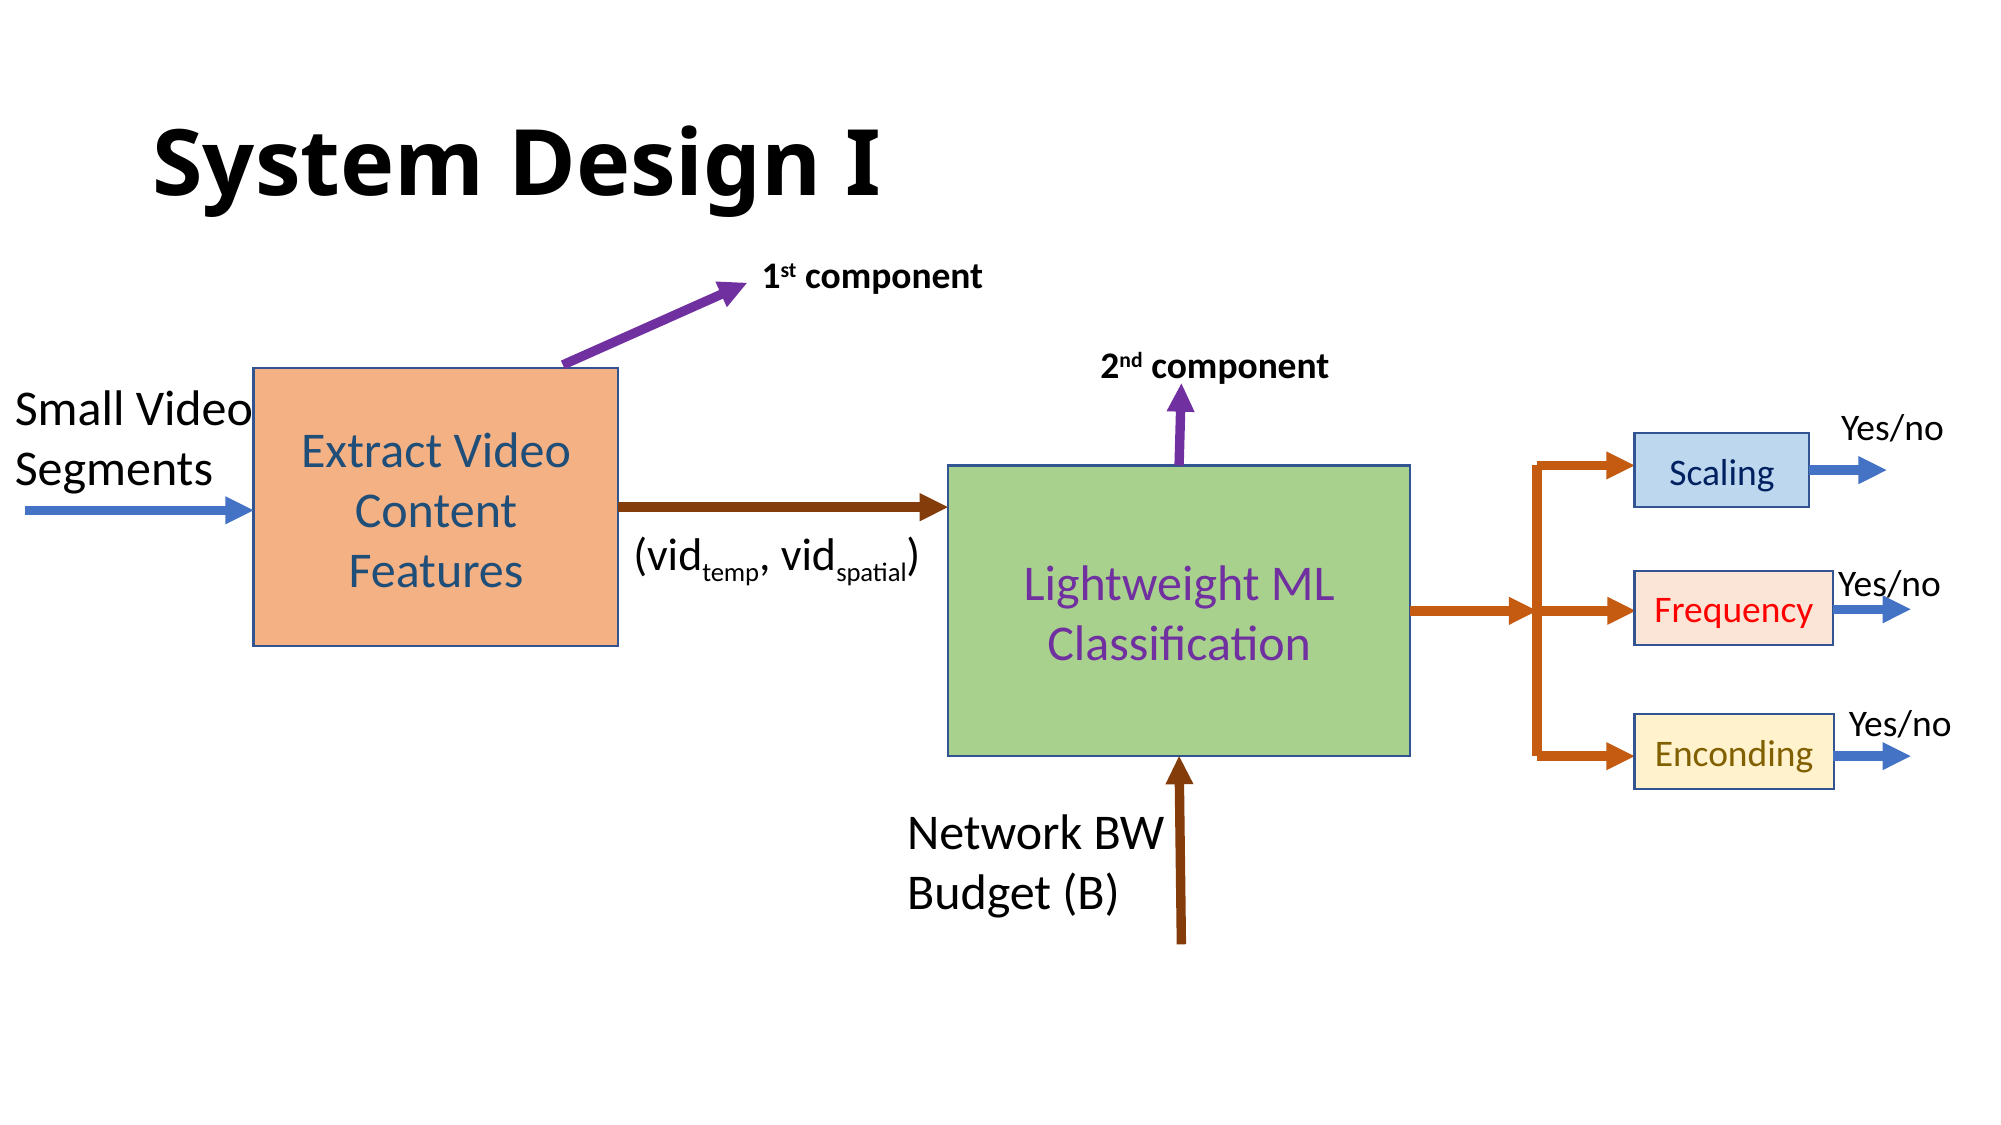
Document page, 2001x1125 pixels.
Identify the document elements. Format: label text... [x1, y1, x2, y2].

text_box Extract Video Content Features [252, 367, 619, 647]
text_box Yes/no [1826, 395, 1993, 456]
text_box Yes/no [1823, 551, 1990, 612]
text_box Yes/no [1834, 691, 2000, 751]
text_box 2nd component [1085, 333, 1442, 394]
text_box 1st component [746, 243, 1103, 304]
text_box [562, 282, 747, 365]
text_box Lightweight ML Classification [947, 464, 1411, 757]
text_box Enconding [1633, 713, 1835, 790]
text_box Scaling [1633, 432, 1810, 508]
text_box Network BW Budget (B) [892, 792, 1179, 928]
text_box Frequency [1633, 570, 1834, 646]
text_box (vidtemp, vidspatial) [618, 516, 947, 649]
title System Design I [137, 56, 1863, 275]
text_box Small Video Segments [0, 367, 406, 503]
